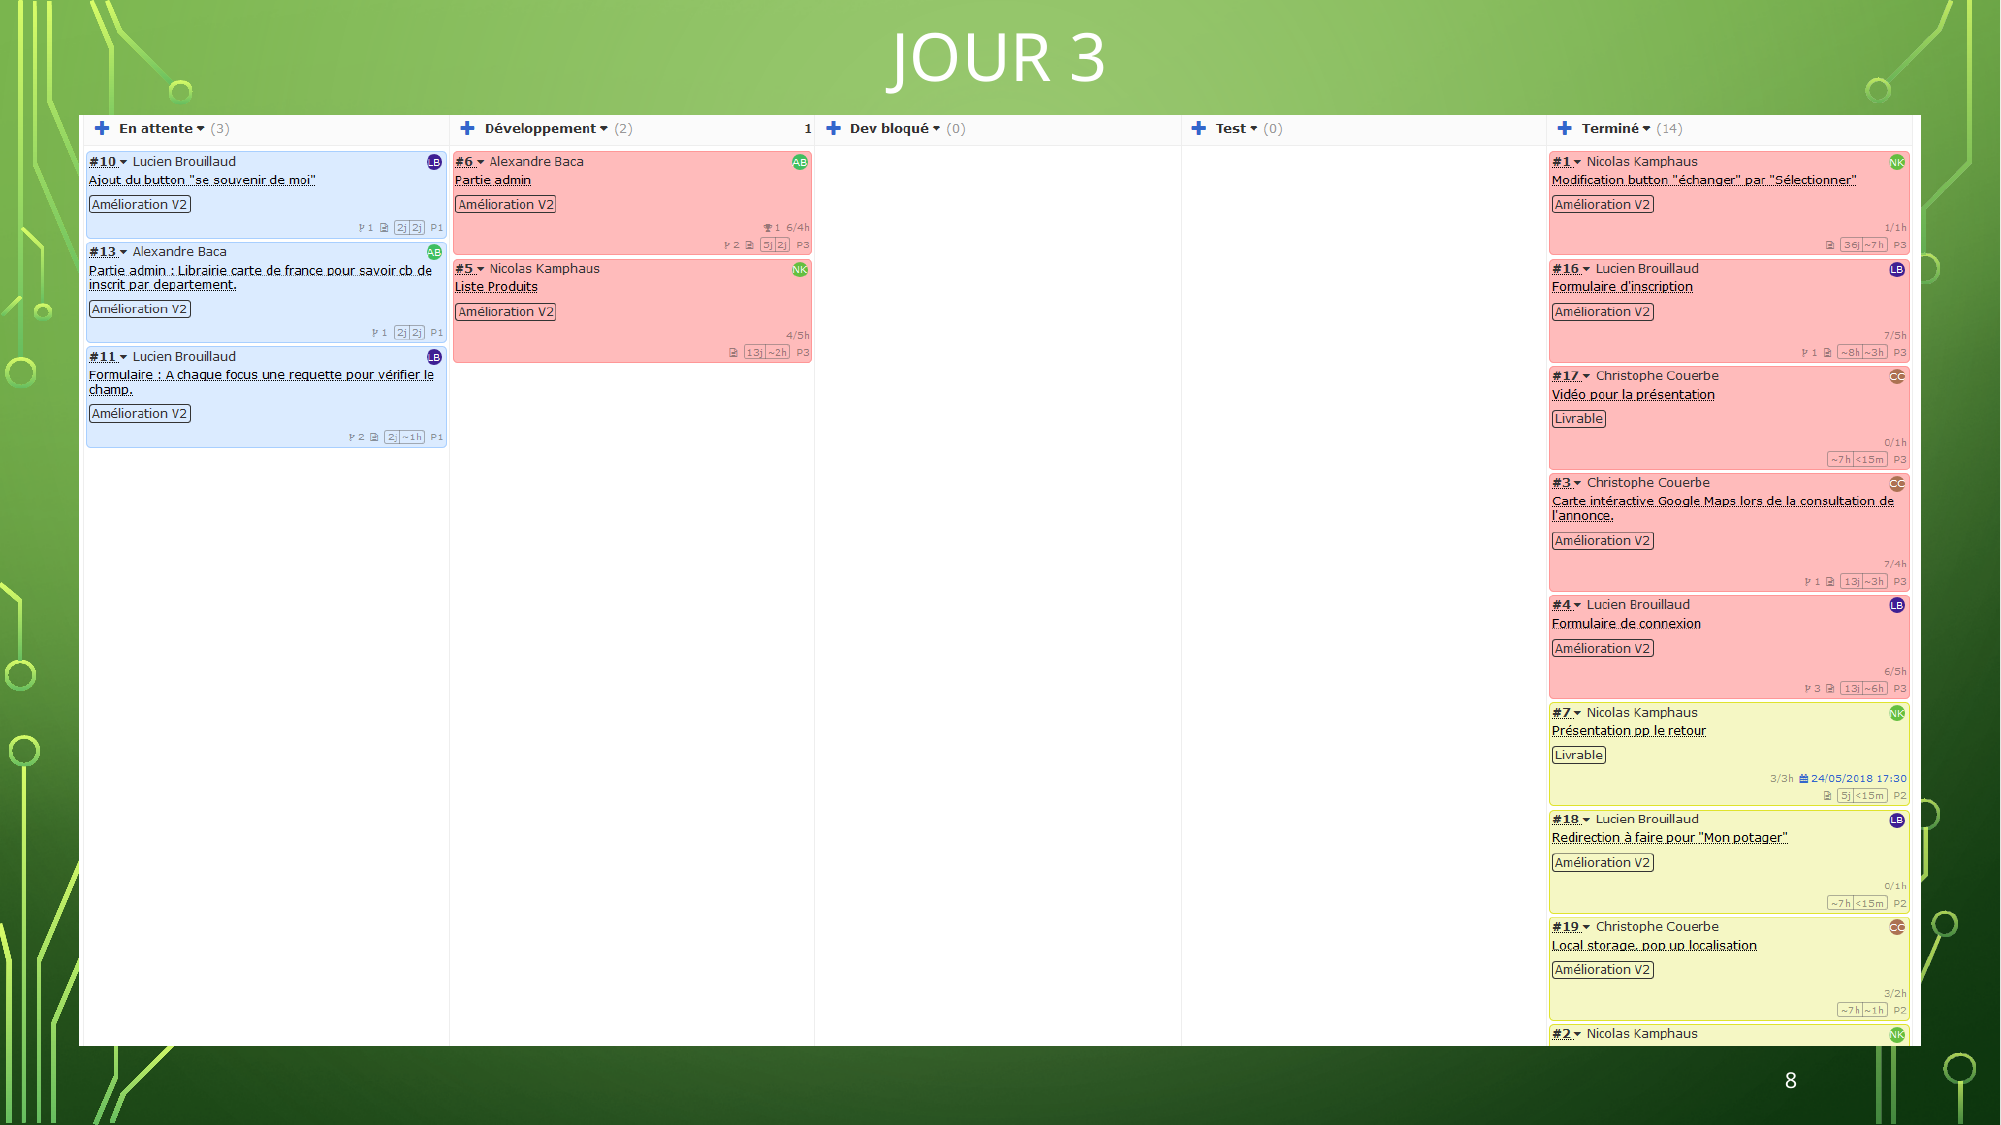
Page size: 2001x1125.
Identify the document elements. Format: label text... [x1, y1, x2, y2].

slide_number 8 [1685, 1051, 1813, 1112]
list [79, 115, 1921, 1046]
title Jour 3 [187, 0, 1813, 115]
